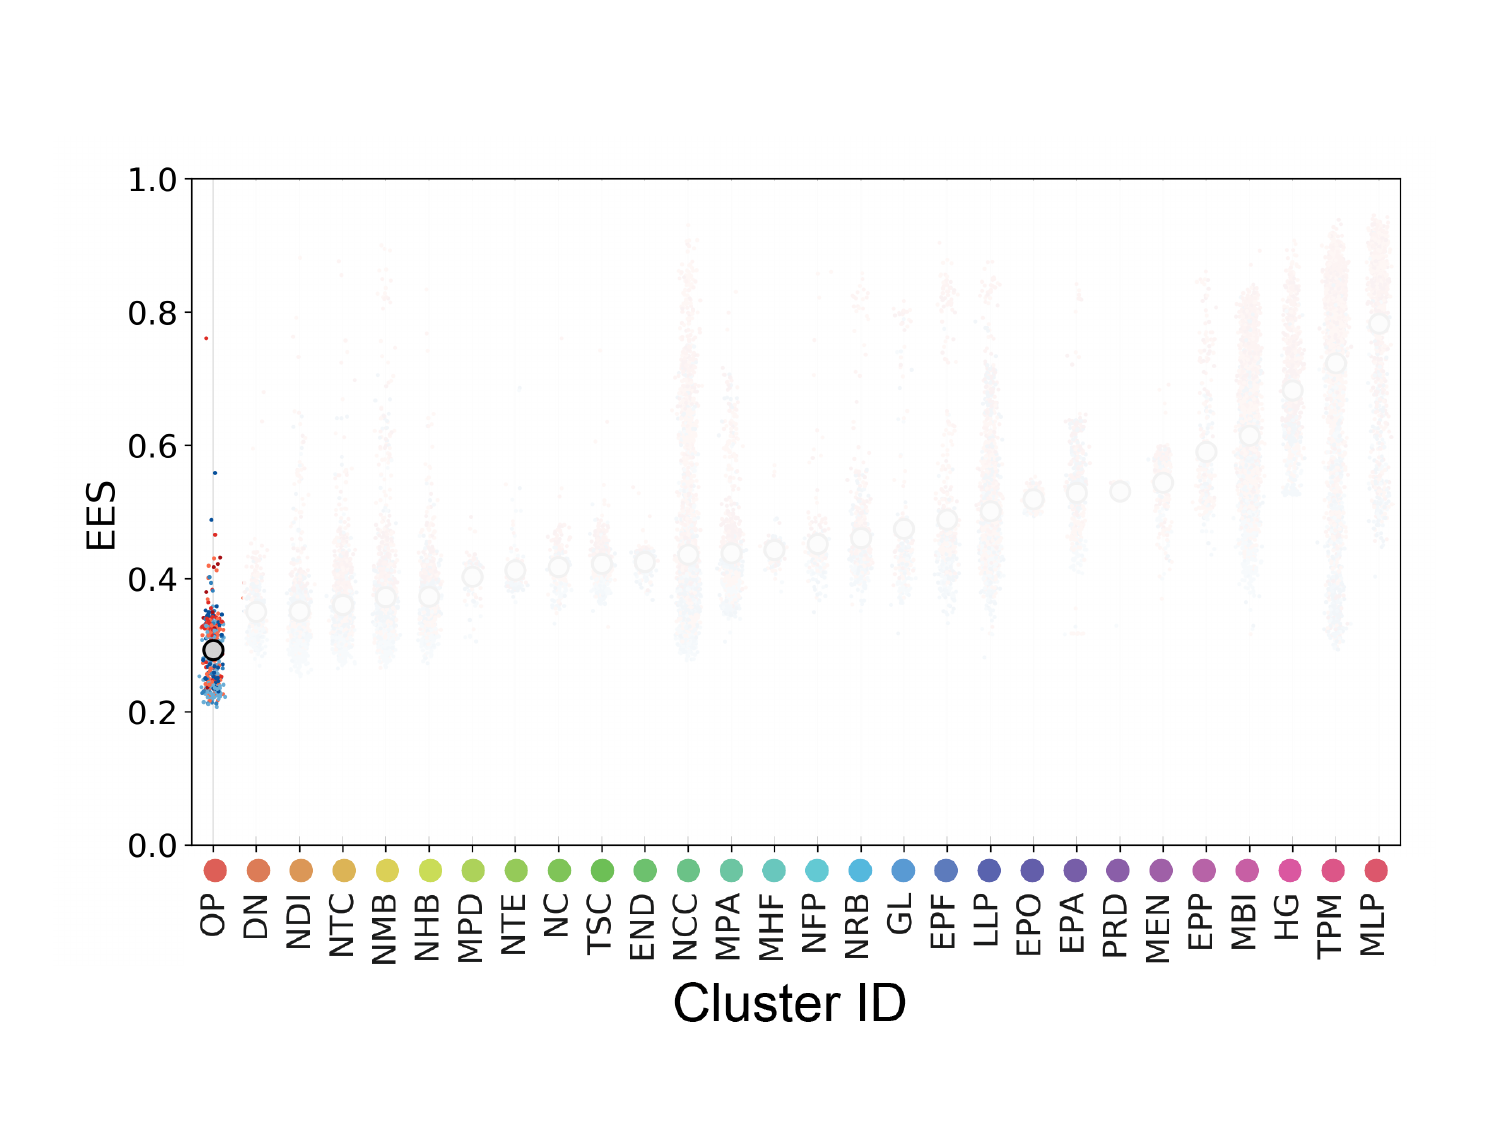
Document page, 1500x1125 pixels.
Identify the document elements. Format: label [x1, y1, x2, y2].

text_box [53, 136, 1436, 1048]
